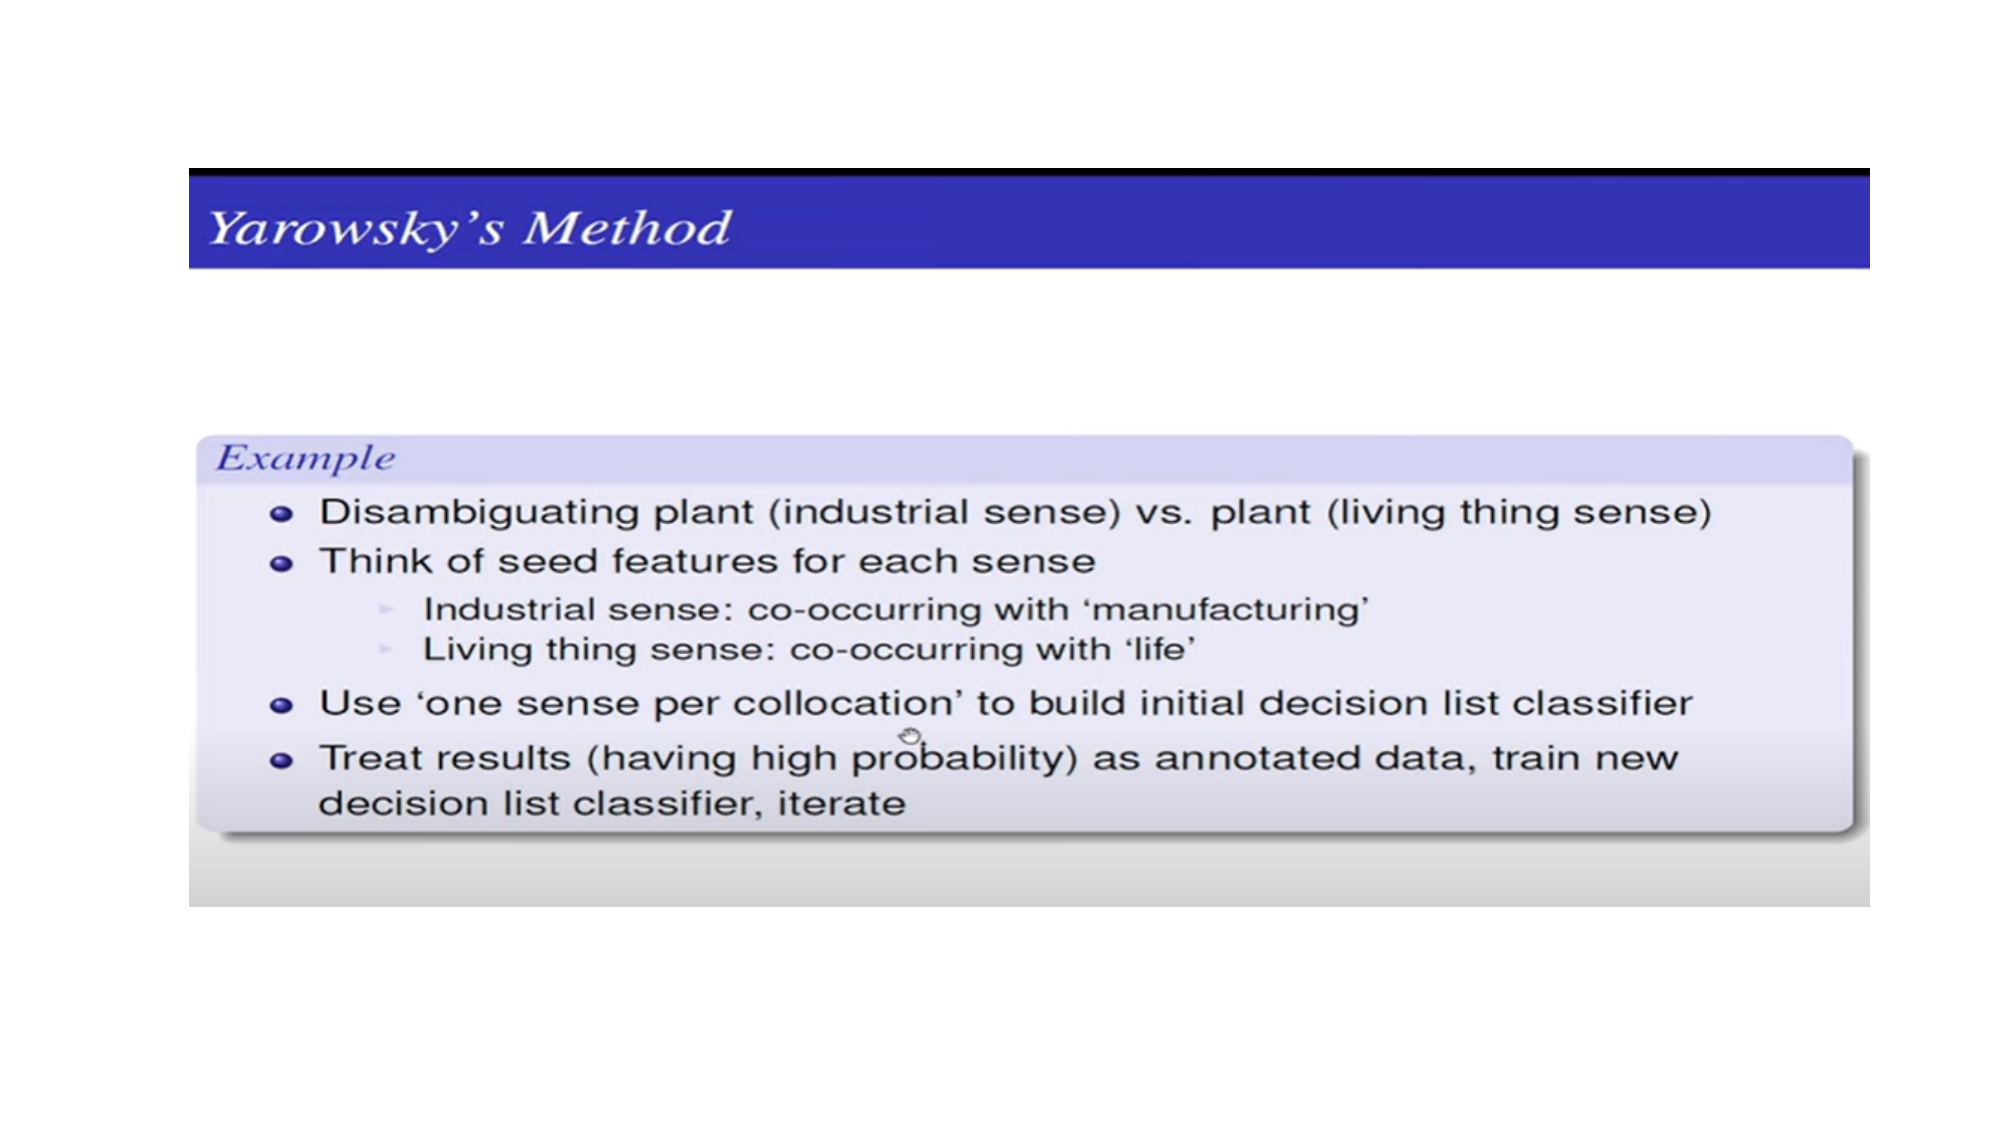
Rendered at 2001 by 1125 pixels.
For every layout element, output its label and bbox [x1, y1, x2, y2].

picture [188, 168, 1871, 907]
